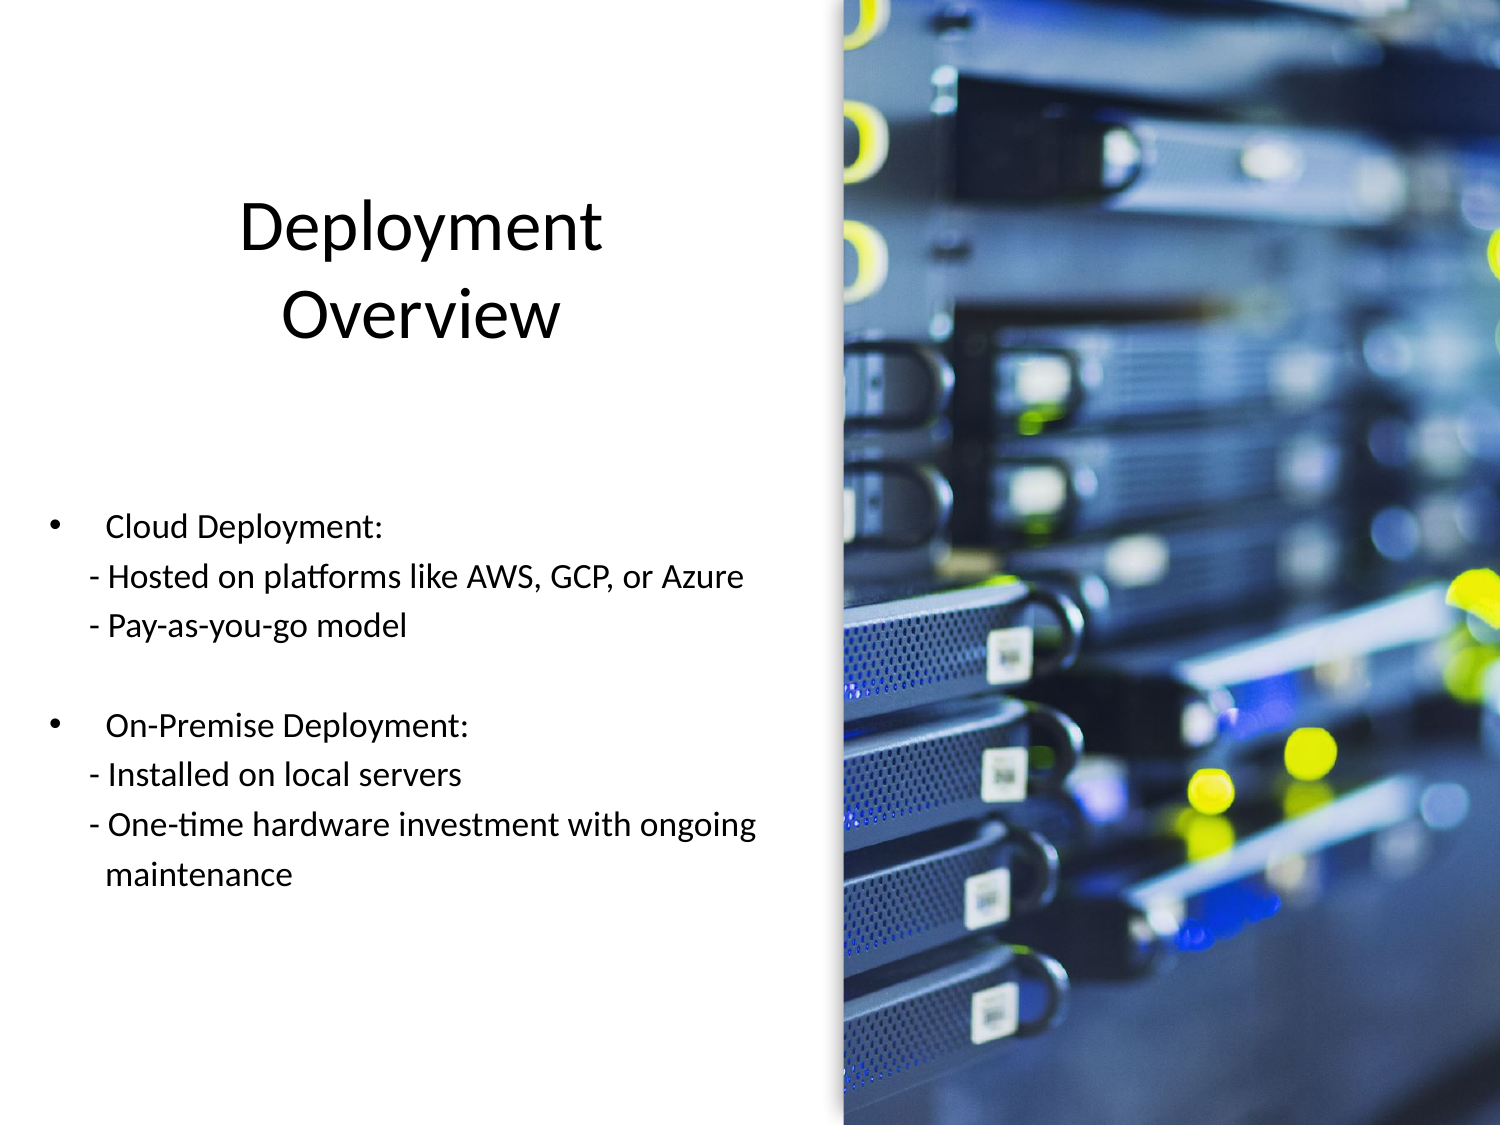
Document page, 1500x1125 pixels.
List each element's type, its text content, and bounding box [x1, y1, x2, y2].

list Cloud Deployment: - Hosted on platforms like AWS, GCP, or Azure - Pay-as-you-go model On-Premise Deployment: - Installed on local servers - One-time hardware investment with ongoing maintenance [34, 389, 827, 1008]
picture [843, 0, 1500, 1125]
title Deployment Overview [93, 125, 750, 389]
text_box [0, 0, 837, 1125]
